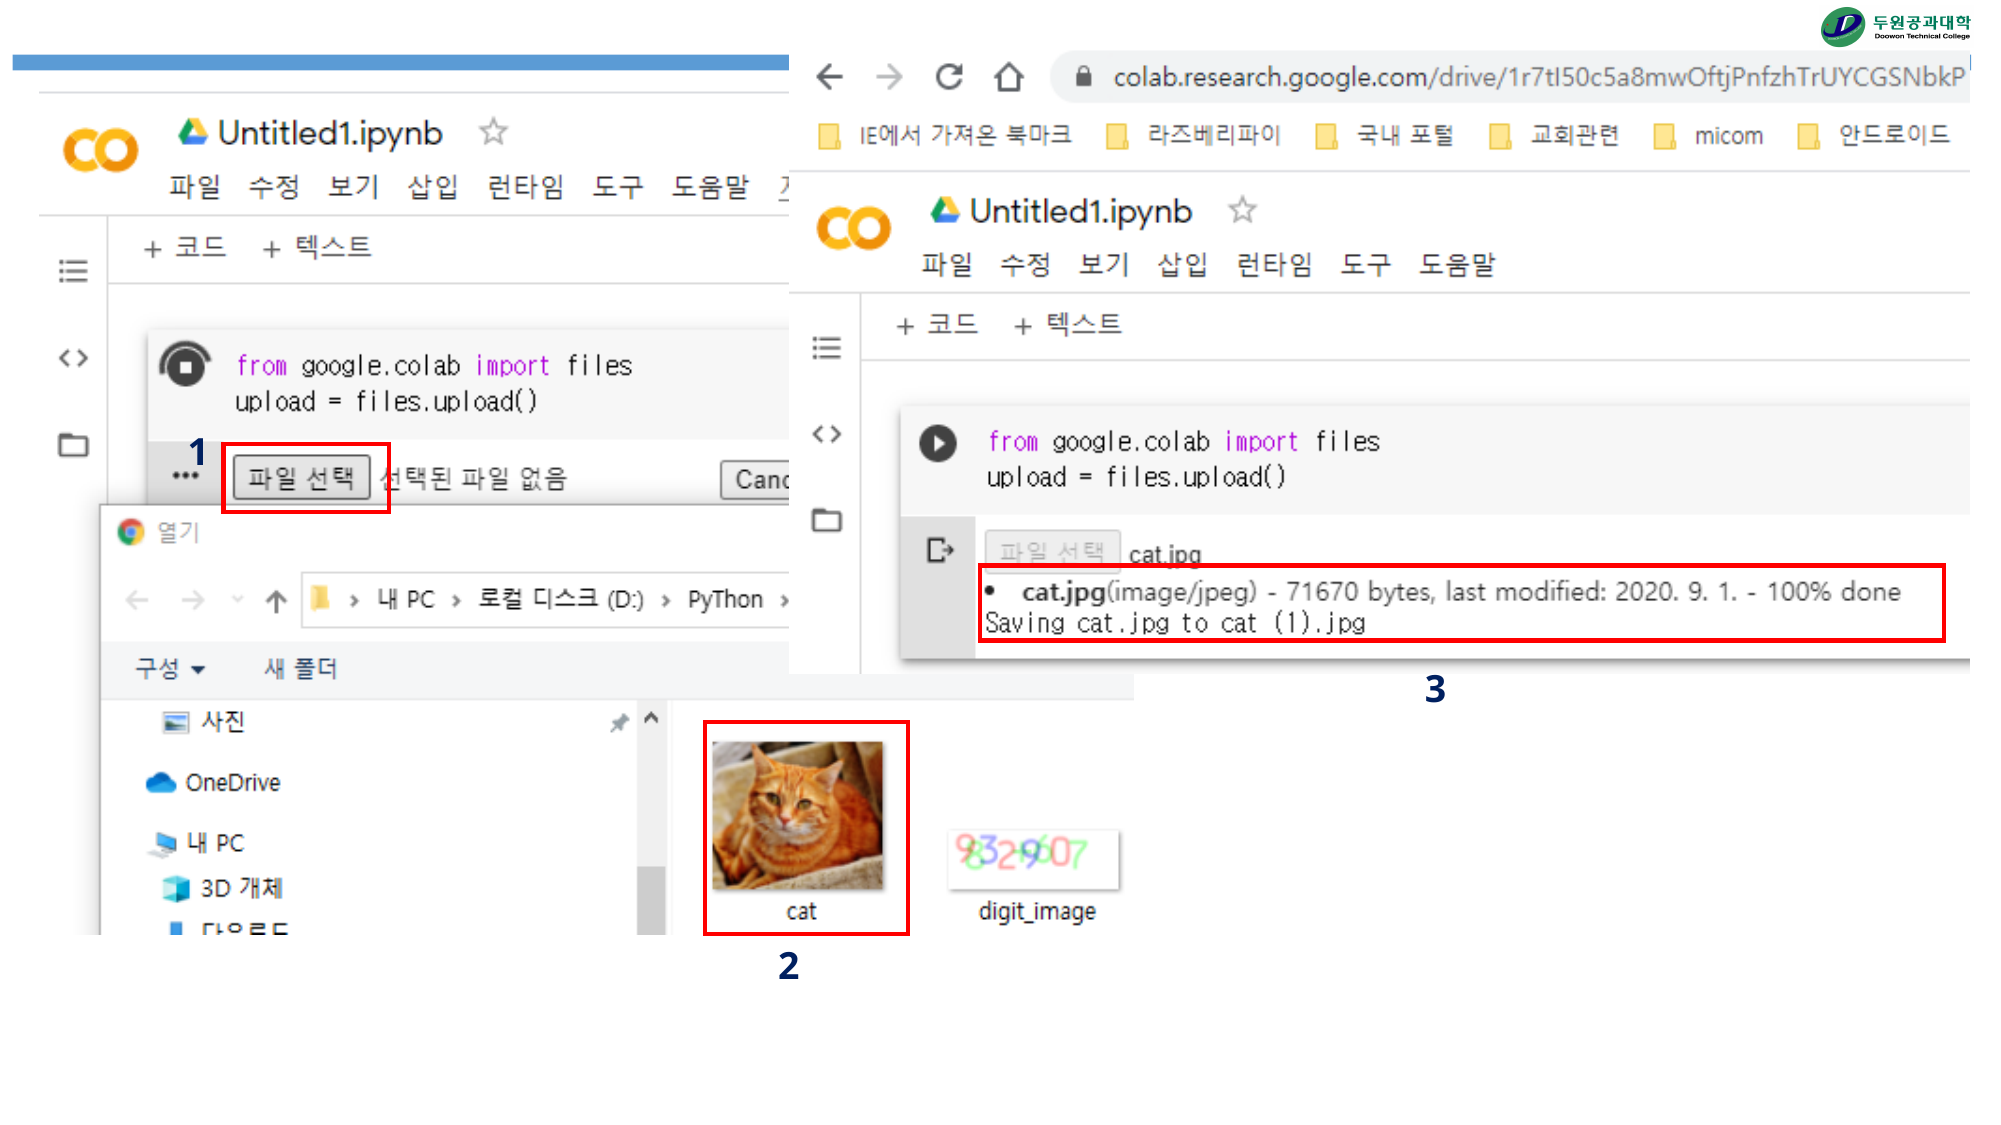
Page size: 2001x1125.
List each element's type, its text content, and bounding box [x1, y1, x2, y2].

text_box 3 [1409, 674, 1462, 718]
text_box 2 [763, 935, 815, 995]
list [789, 49, 1970, 674]
picture [1819, 5, 1974, 48]
picture [39, 75, 1134, 935]
